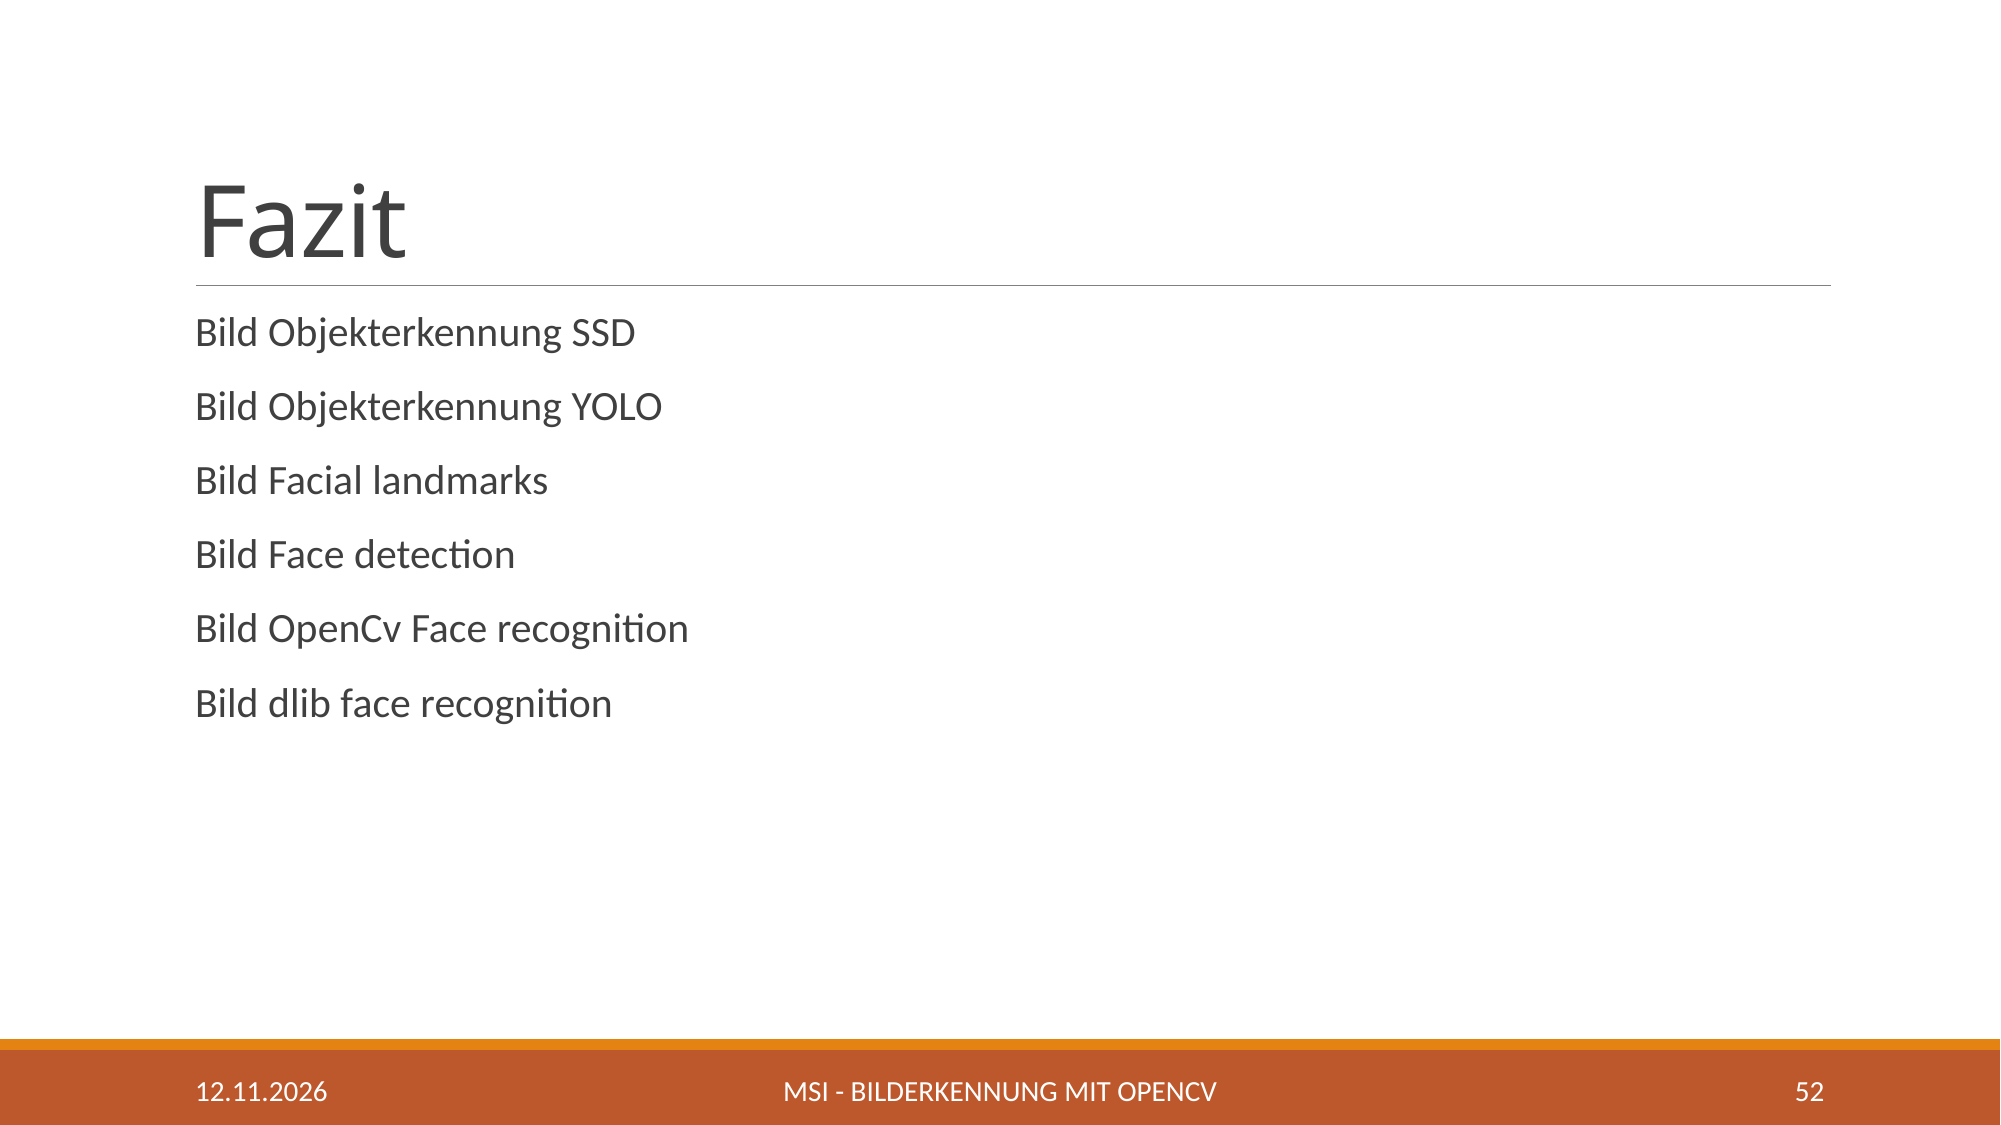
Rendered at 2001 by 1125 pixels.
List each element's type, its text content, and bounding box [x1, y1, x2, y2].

list Bild Objekterkennung SSD Bild Objekterkennung YOLO Bild Facial landmarks Bild Face detection Bild OpenCv Face recognition Bild dlib face recognition [180, 302, 1830, 963]
slide_number 52 [1624, 1059, 1840, 1120]
title Fazit [180, 47, 1830, 285]
footer MSI - Bilderkennung mit OpenCV [604, 1059, 1396, 1120]
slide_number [180, 1059, 586, 1120]
